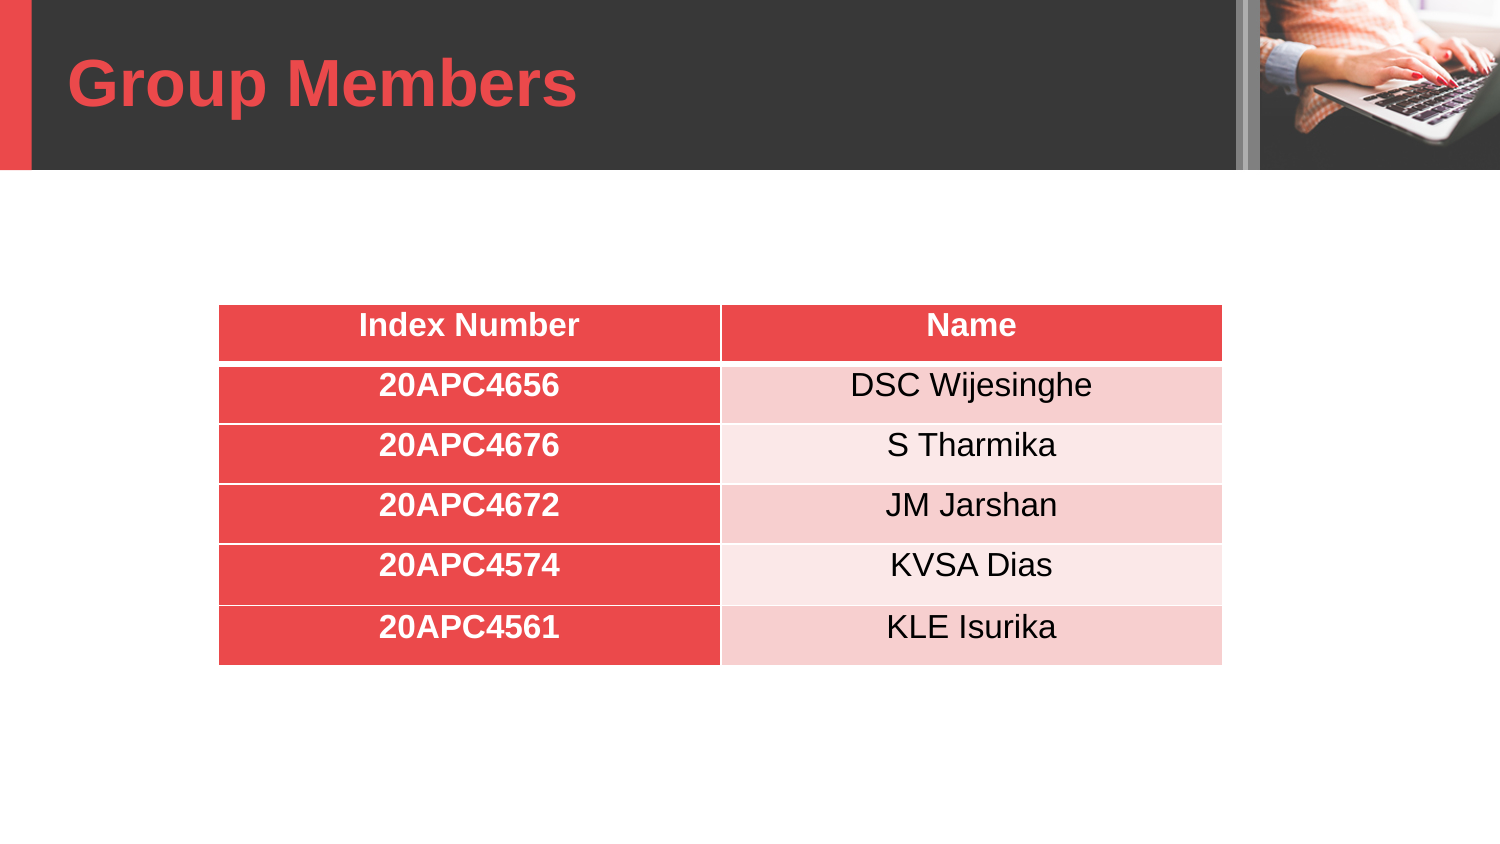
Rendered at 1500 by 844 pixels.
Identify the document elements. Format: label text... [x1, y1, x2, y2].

table_cell JM Jarshan [722, 485, 1222, 543]
table_cell 20APC4574 [219, 545, 720, 605]
table_cell KLE Isurika [722, 606, 1222, 665]
table_cell 20APC4561 [219, 606, 720, 665]
table_cell KVSA Dias [722, 545, 1222, 605]
table_header Index Number [219, 305, 720, 361]
table_cell 20APC4656 [219, 367, 720, 423]
table_cell 20APC4676 [219, 425, 720, 483]
table_cell S Tharmika [722, 425, 1222, 483]
table_cell 20APC4672 [219, 485, 720, 543]
picture [0, 0, 1500, 844]
table_cell DSC Wijesinghe [722, 367, 1222, 423]
table_header Name [722, 305, 1222, 361]
list Group Members [53, 32, 1235, 127]
